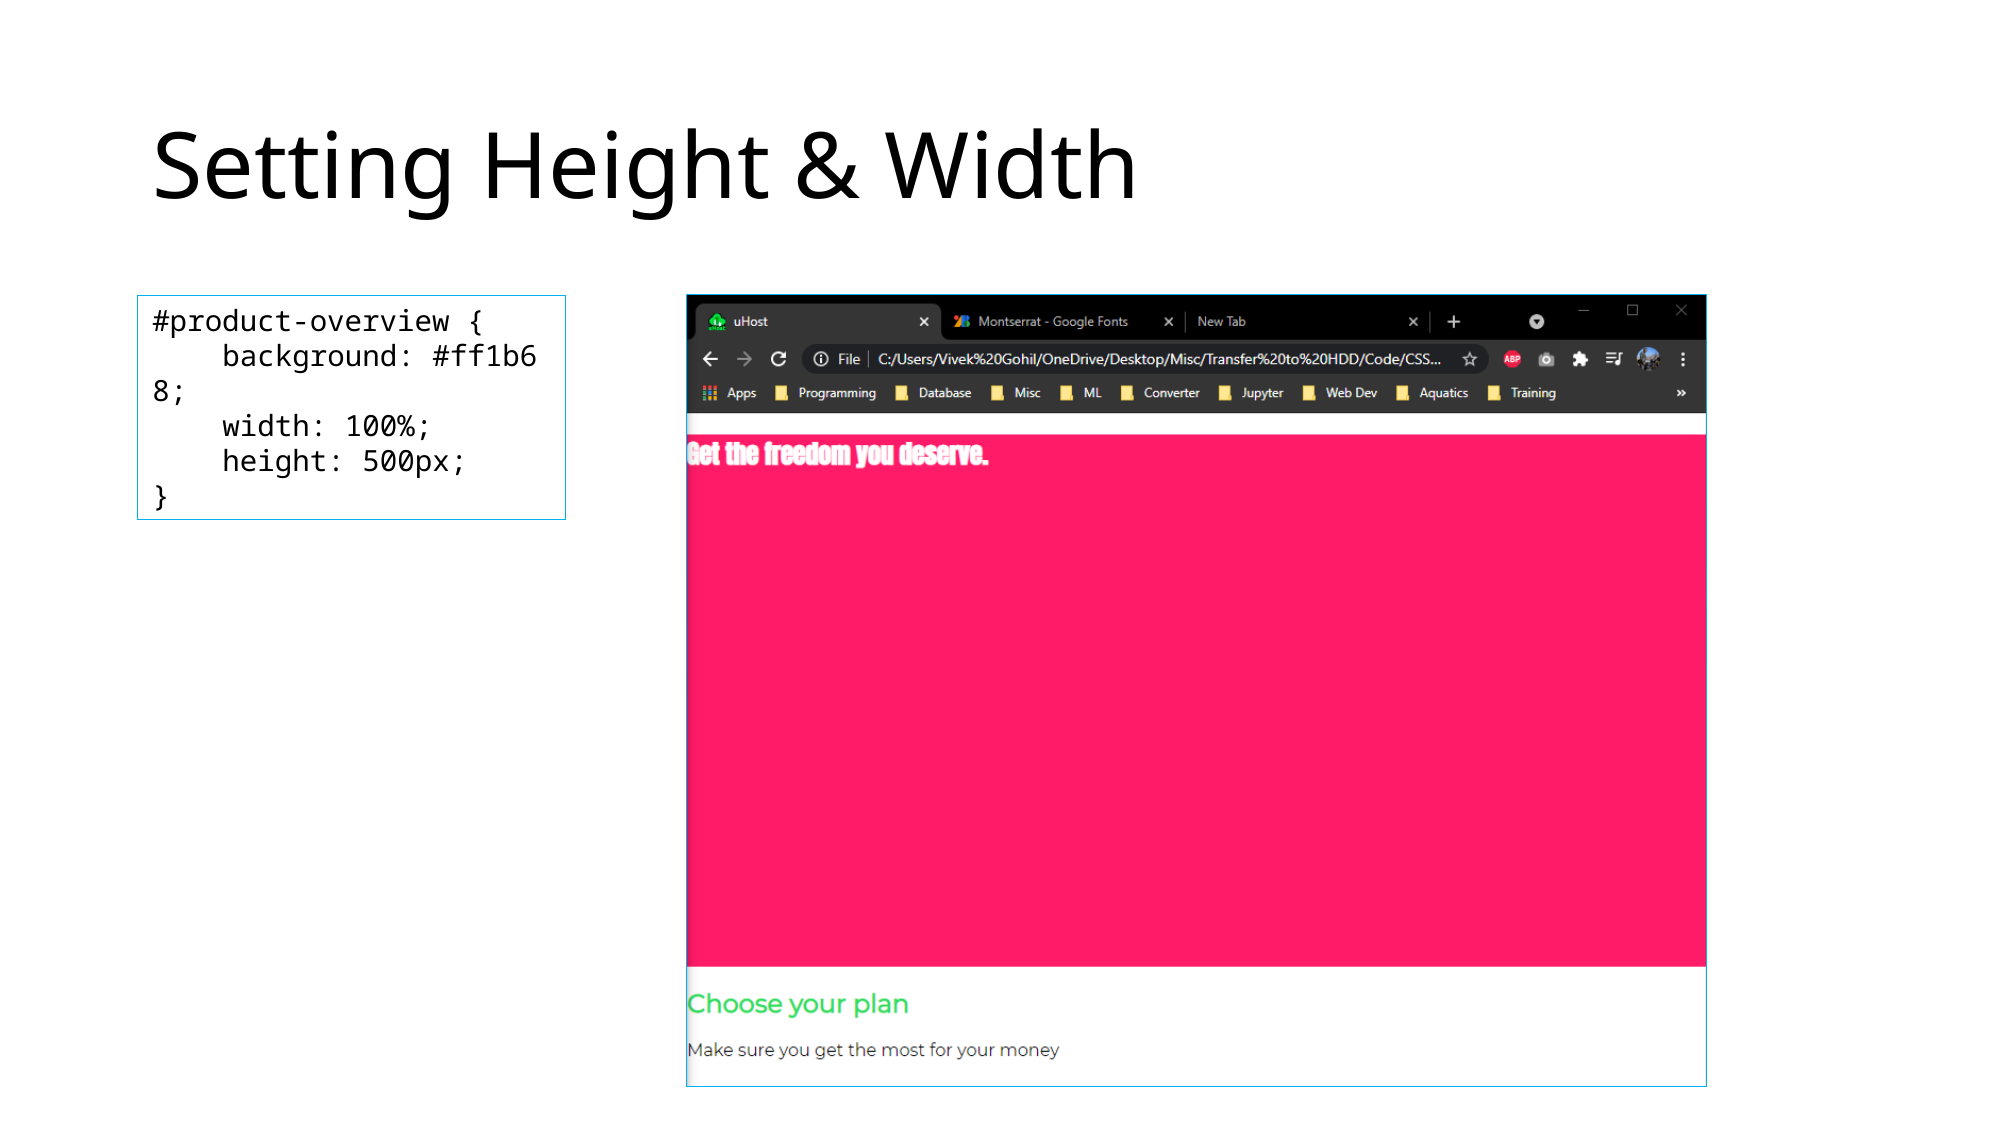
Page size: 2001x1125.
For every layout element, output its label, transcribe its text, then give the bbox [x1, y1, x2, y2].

title Setting Height & Width [137, 59, 1863, 278]
text_box #product-overview { background: #ff1b68; width: 100%; height: 500px; } [137, 295, 566, 520]
picture [688, 296, 1705, 1085]
